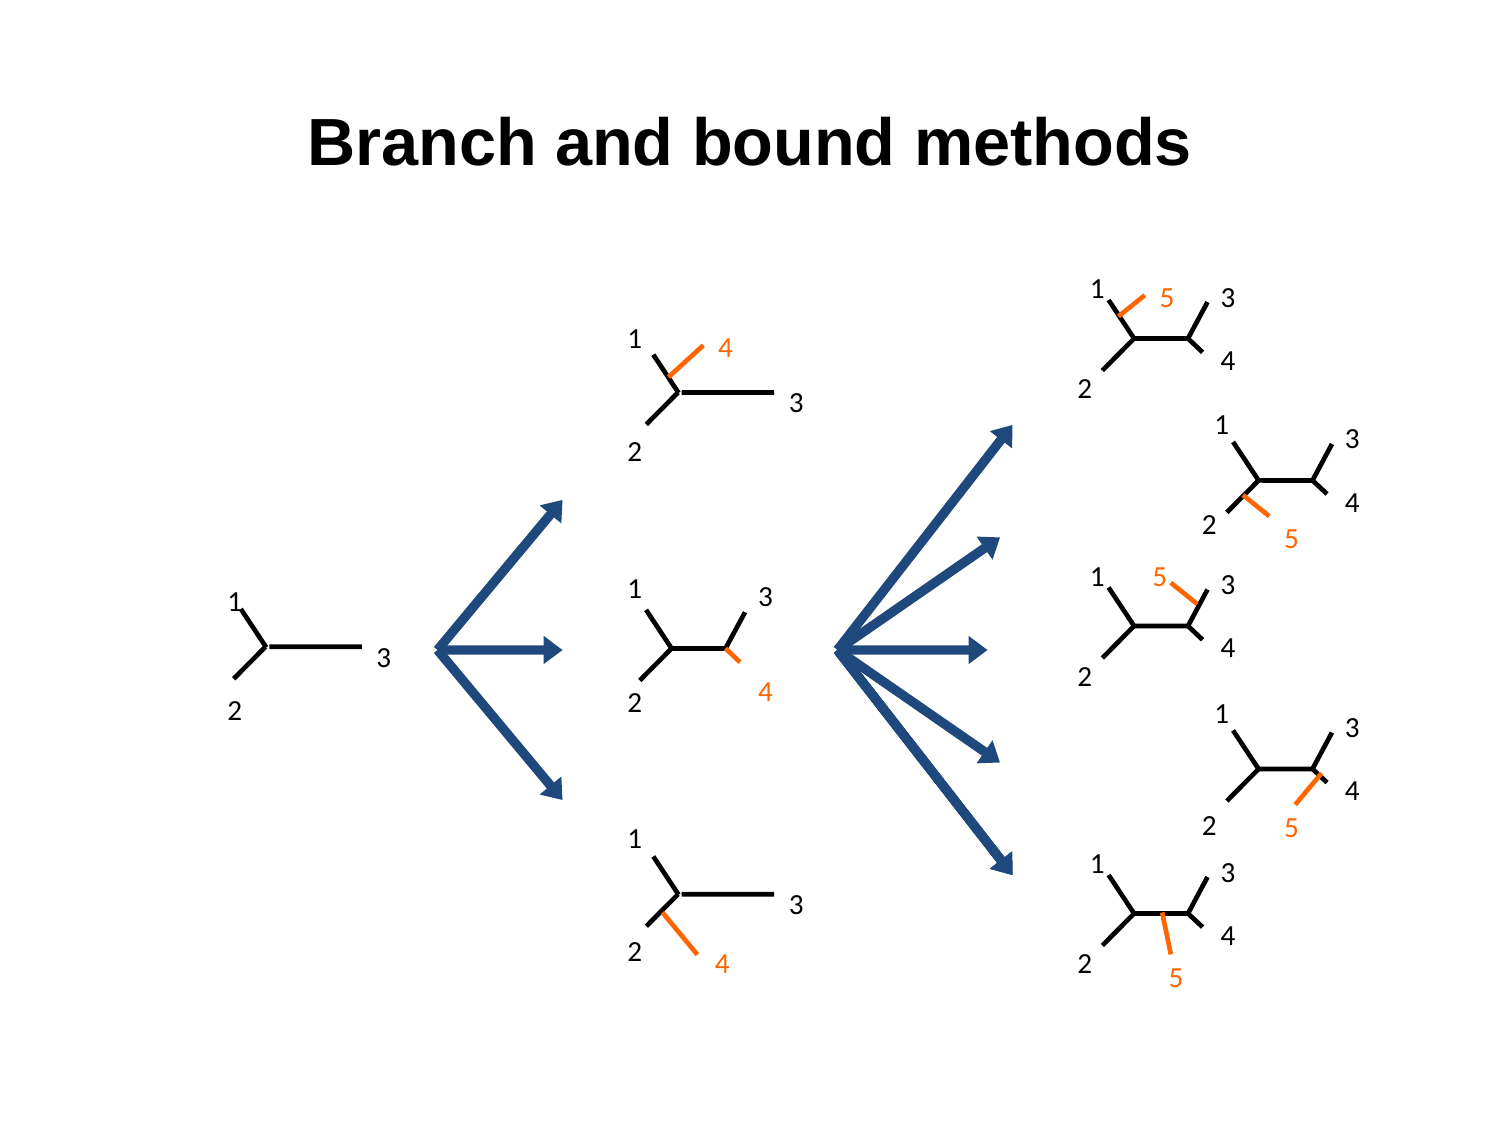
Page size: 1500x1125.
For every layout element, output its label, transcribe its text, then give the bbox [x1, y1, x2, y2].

title Branch and bound methods [75, 45, 1425, 233]
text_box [437, 312, 820, 988]
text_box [212, 574, 407, 735]
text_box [837, 262, 1376, 1001]
